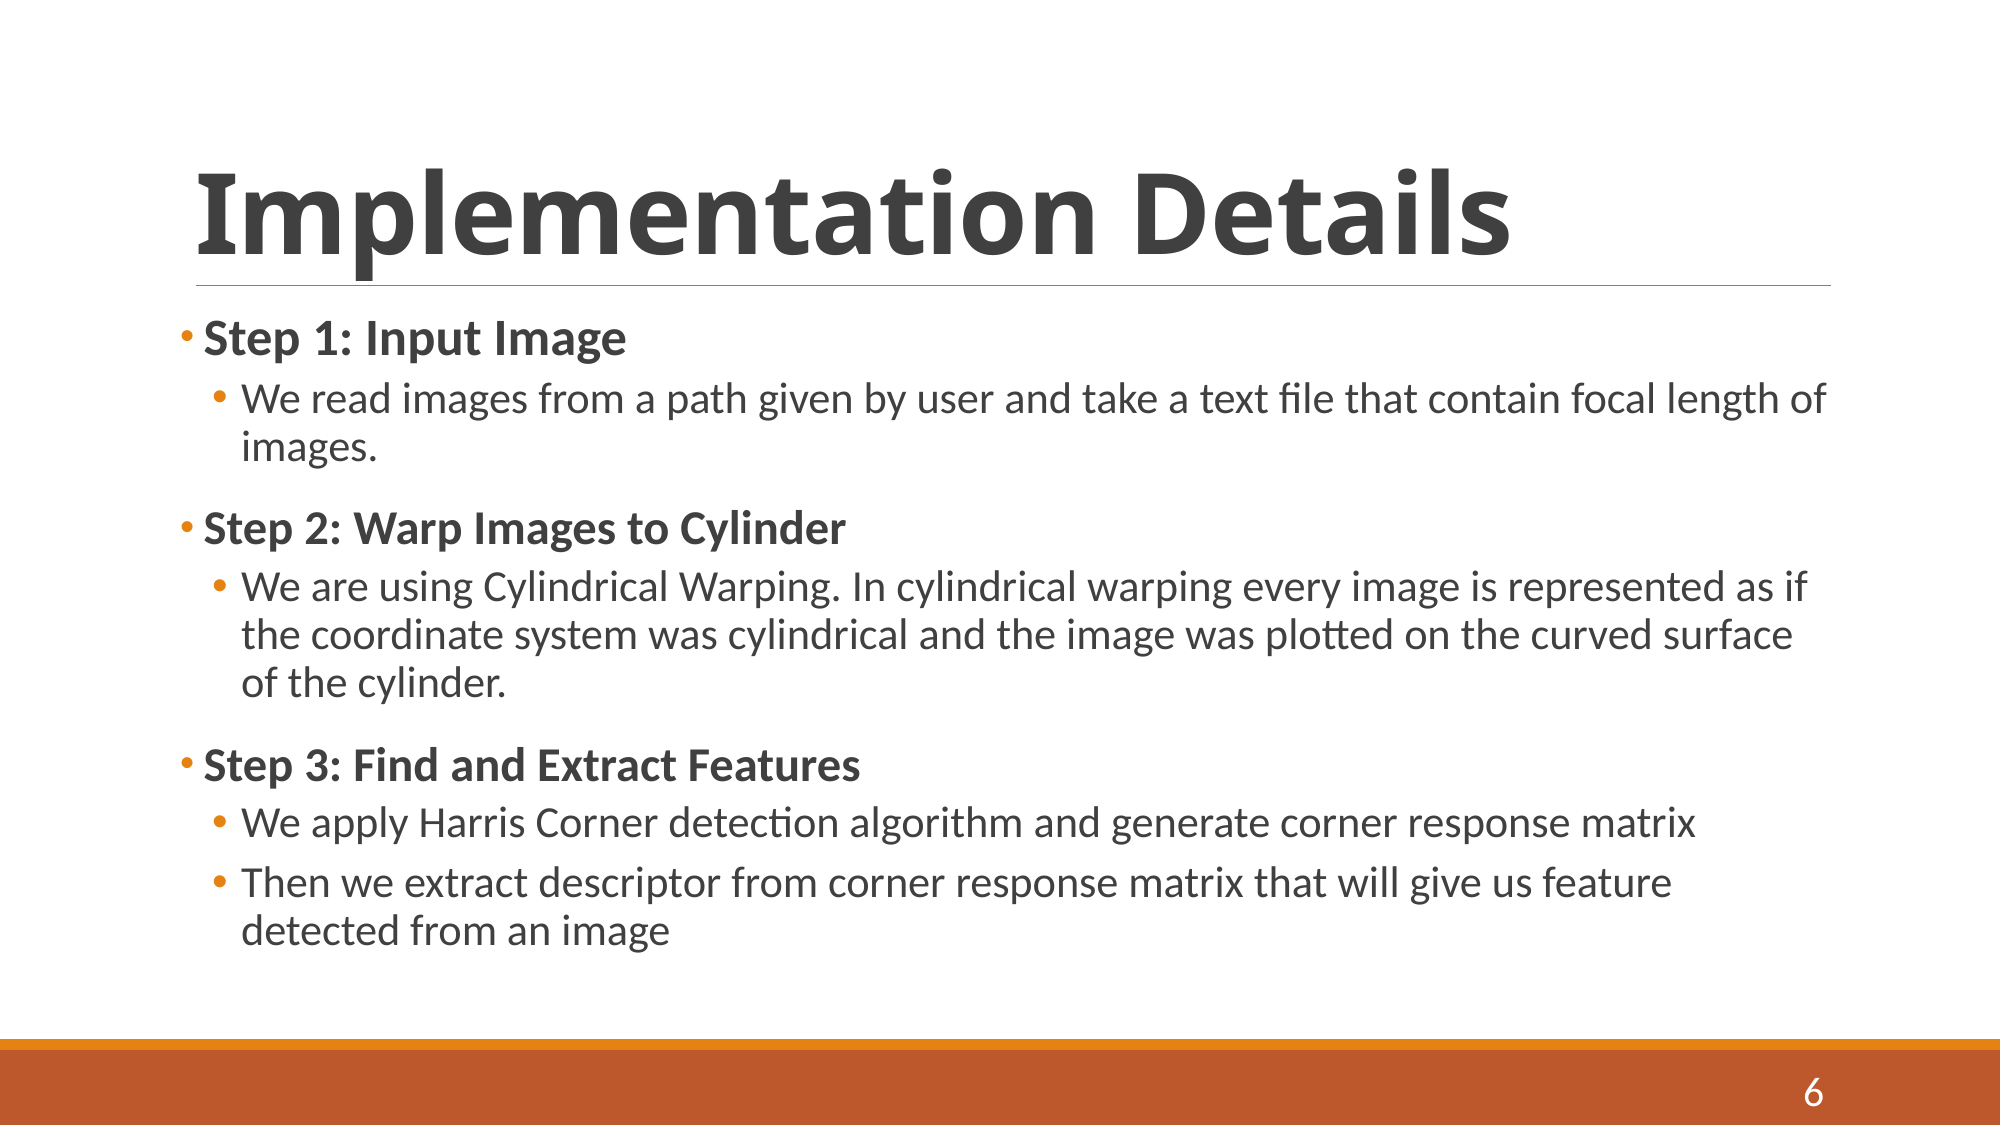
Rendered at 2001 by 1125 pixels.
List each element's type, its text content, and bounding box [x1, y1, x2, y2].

list Step 1: Input Image We read images from a path given by user and take a text file that contain focal length of images. Step 2: Warp Images to Cylinder We are using Cylindrical Warping. In cylindrical warping every image is represented as if the coordinate system was cylindrical and the image was plotted on the curved surface of the cylinder. Step 3: Find and Extract Features We apply Harris Corner detection algorithm and generate corner response matrix Then we extract descriptor from corner response matrix that will give us feature detected from an image [180, 302, 1830, 963]
slide_number 6 [1624, 1059, 1840, 1120]
title Implementation Details [180, 47, 1830, 285]
